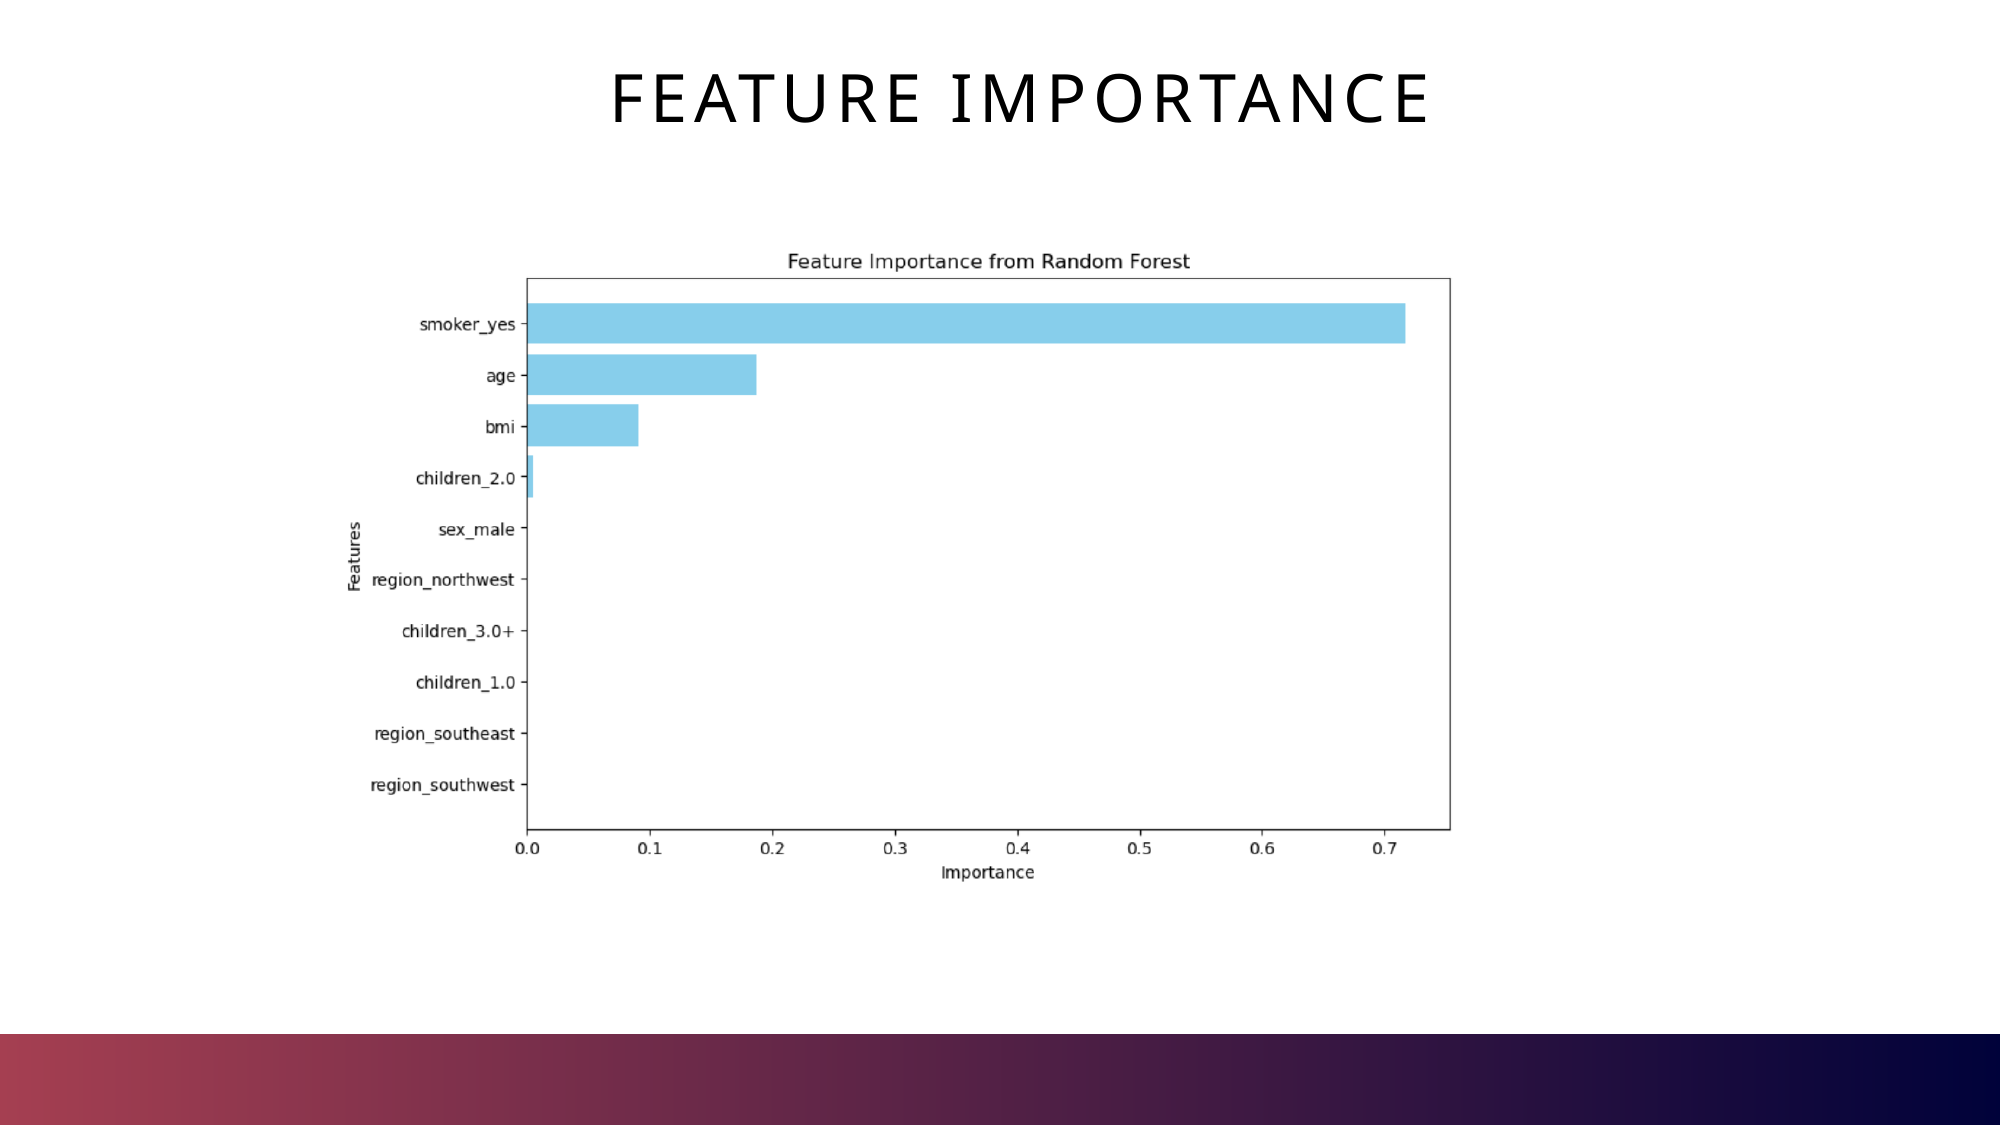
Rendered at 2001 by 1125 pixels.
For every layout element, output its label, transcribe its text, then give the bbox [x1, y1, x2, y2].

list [331, 238, 1456, 886]
text_box [0, 1033, 2000, 1125]
title Feature importance [157, 0, 1883, 210]
